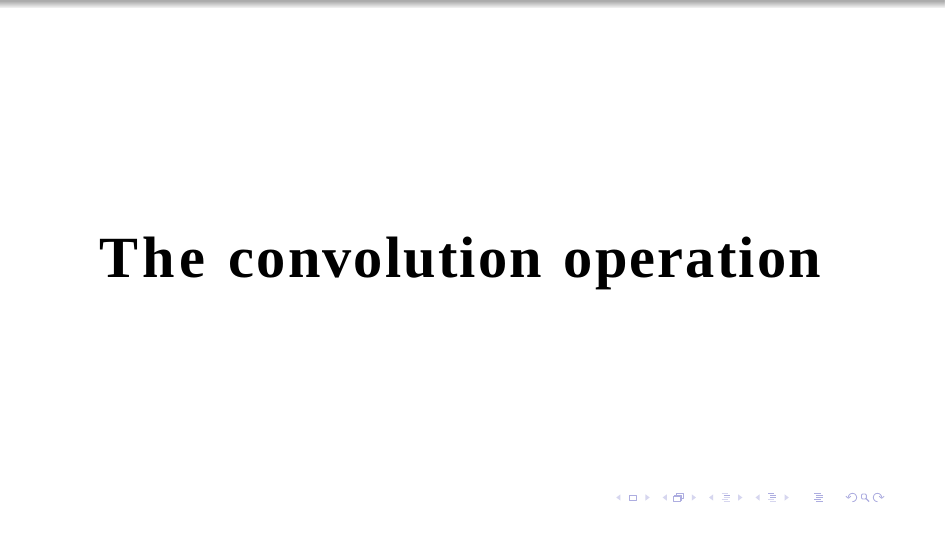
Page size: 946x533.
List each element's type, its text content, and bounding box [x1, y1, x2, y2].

text_box The convolution operation [97, 216, 911, 289]
picture [0, 0, 946, 9]
